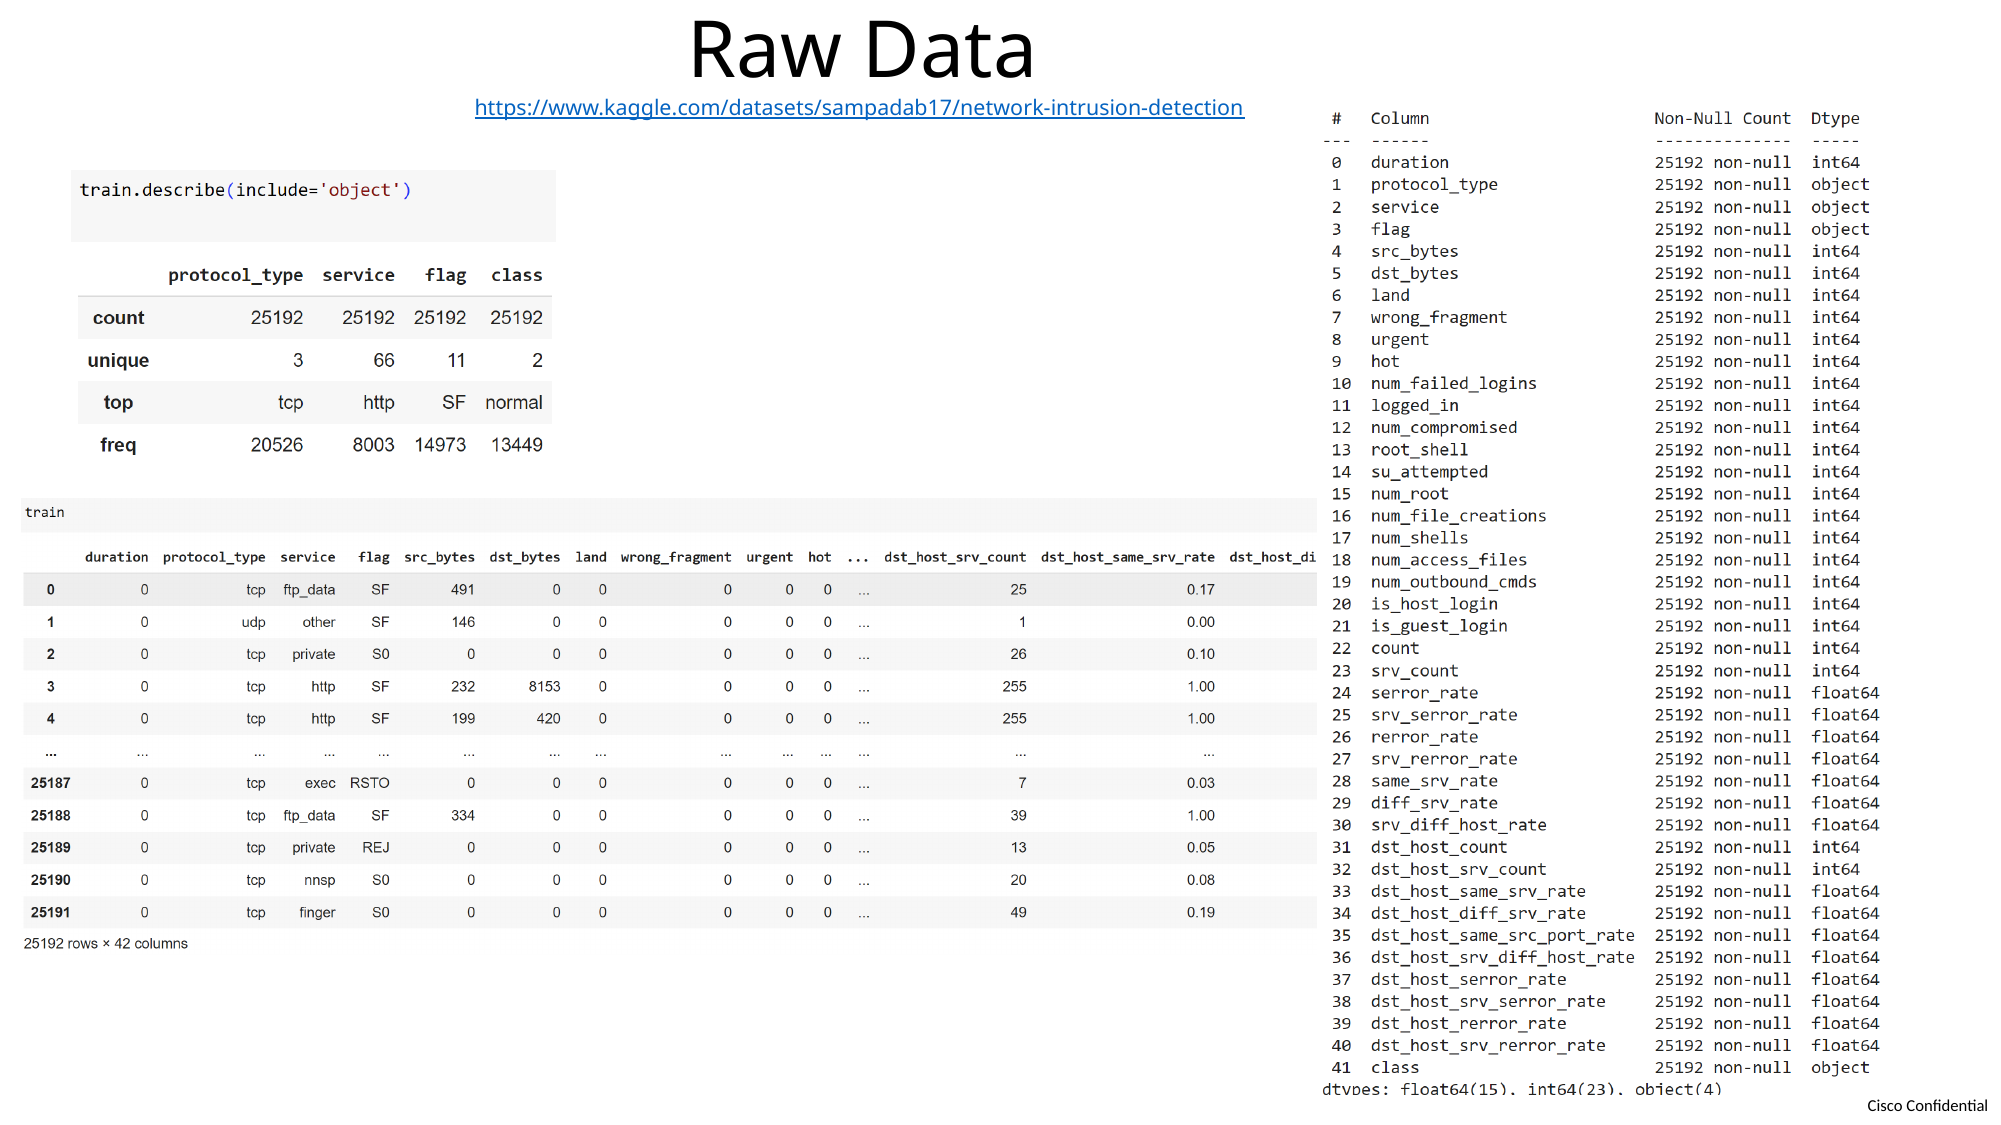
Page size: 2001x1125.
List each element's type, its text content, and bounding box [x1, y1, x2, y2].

picture [71, 169, 556, 469]
picture [21, 109, 1882, 1095]
title Raw Data https://www.kaggle.com/datasets/sampadab17/network-intrusion-detection [0, 1, 1725, 129]
